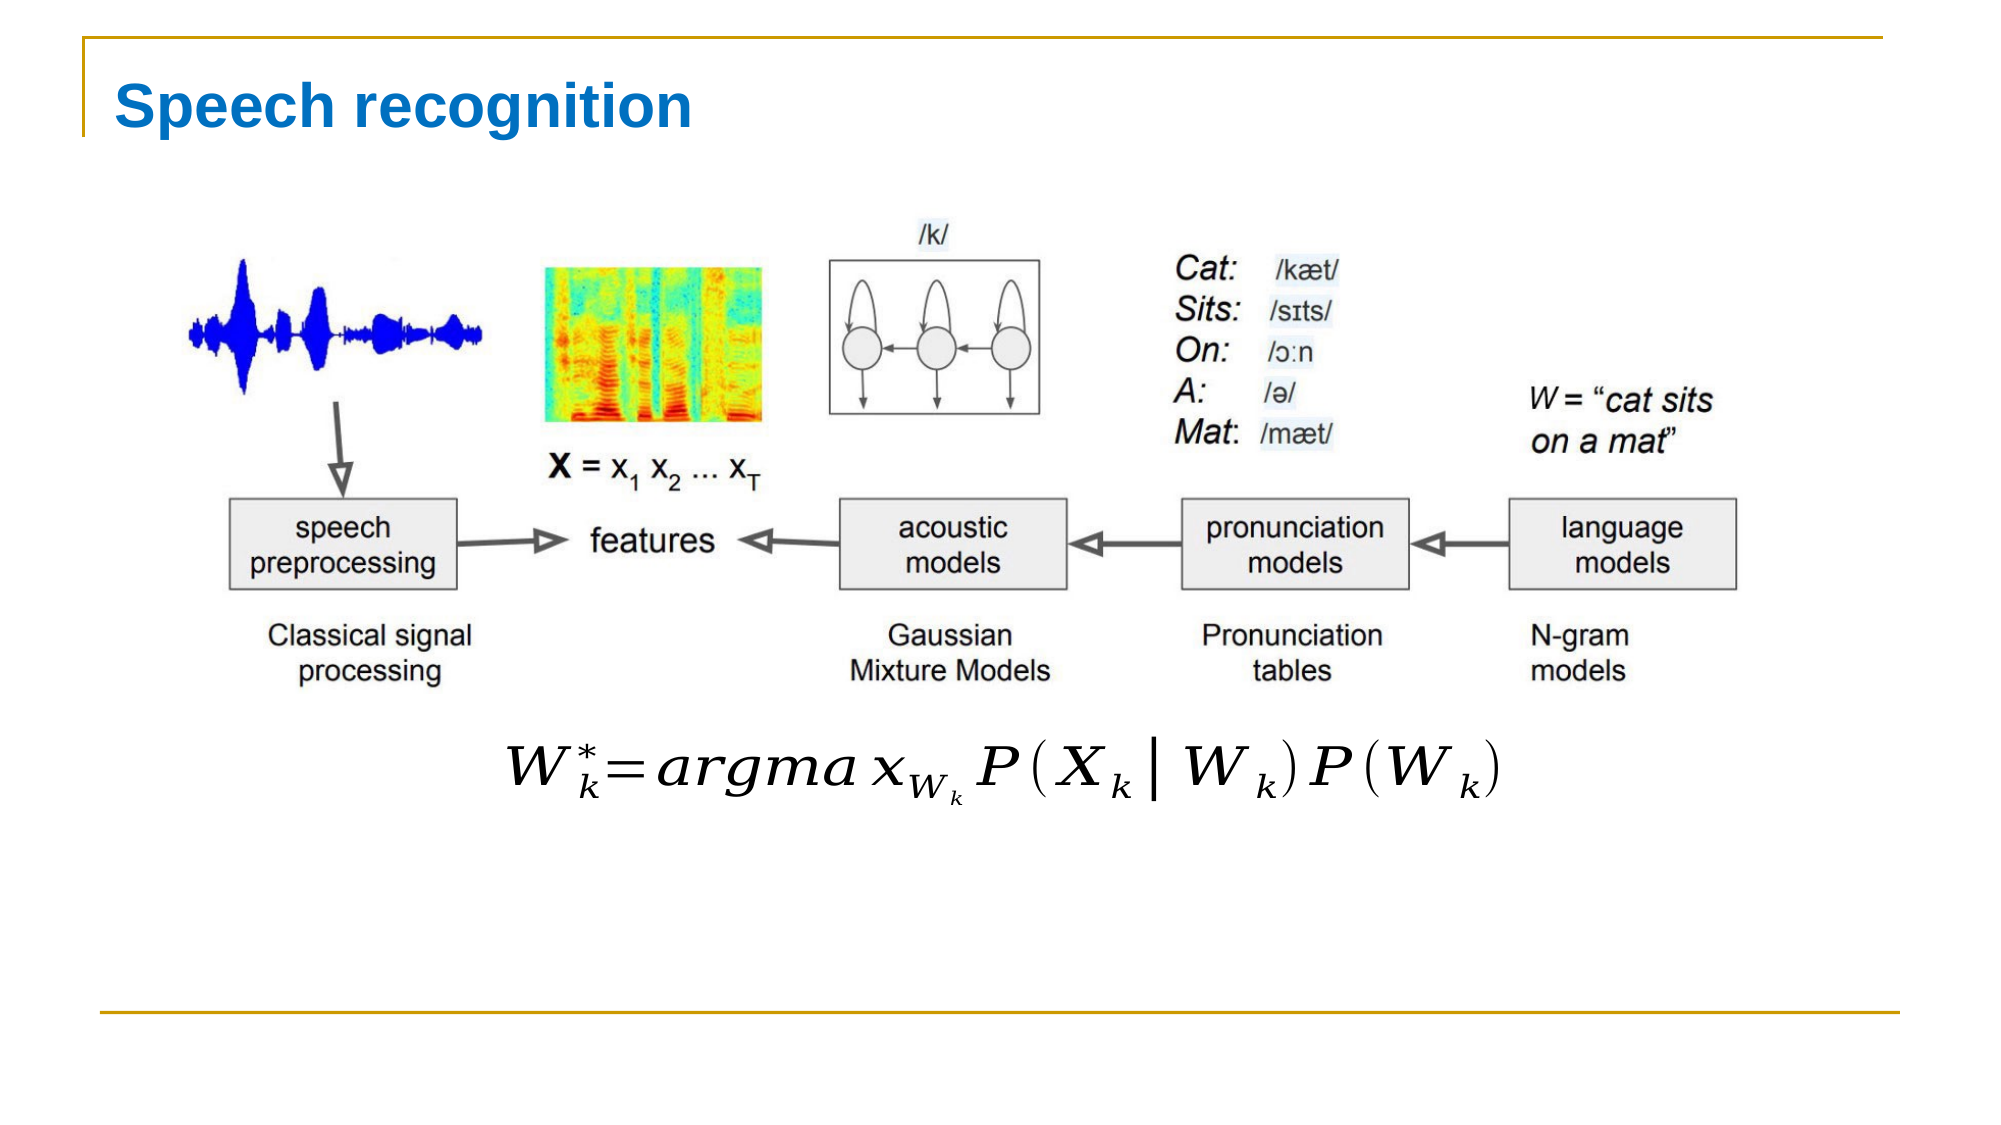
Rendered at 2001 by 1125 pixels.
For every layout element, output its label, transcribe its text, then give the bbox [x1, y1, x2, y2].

text_box [1390, 939, 1437, 1024]
picture [149, 207, 1780, 694]
text_box Speech recognition [99, 57, 1874, 148]
